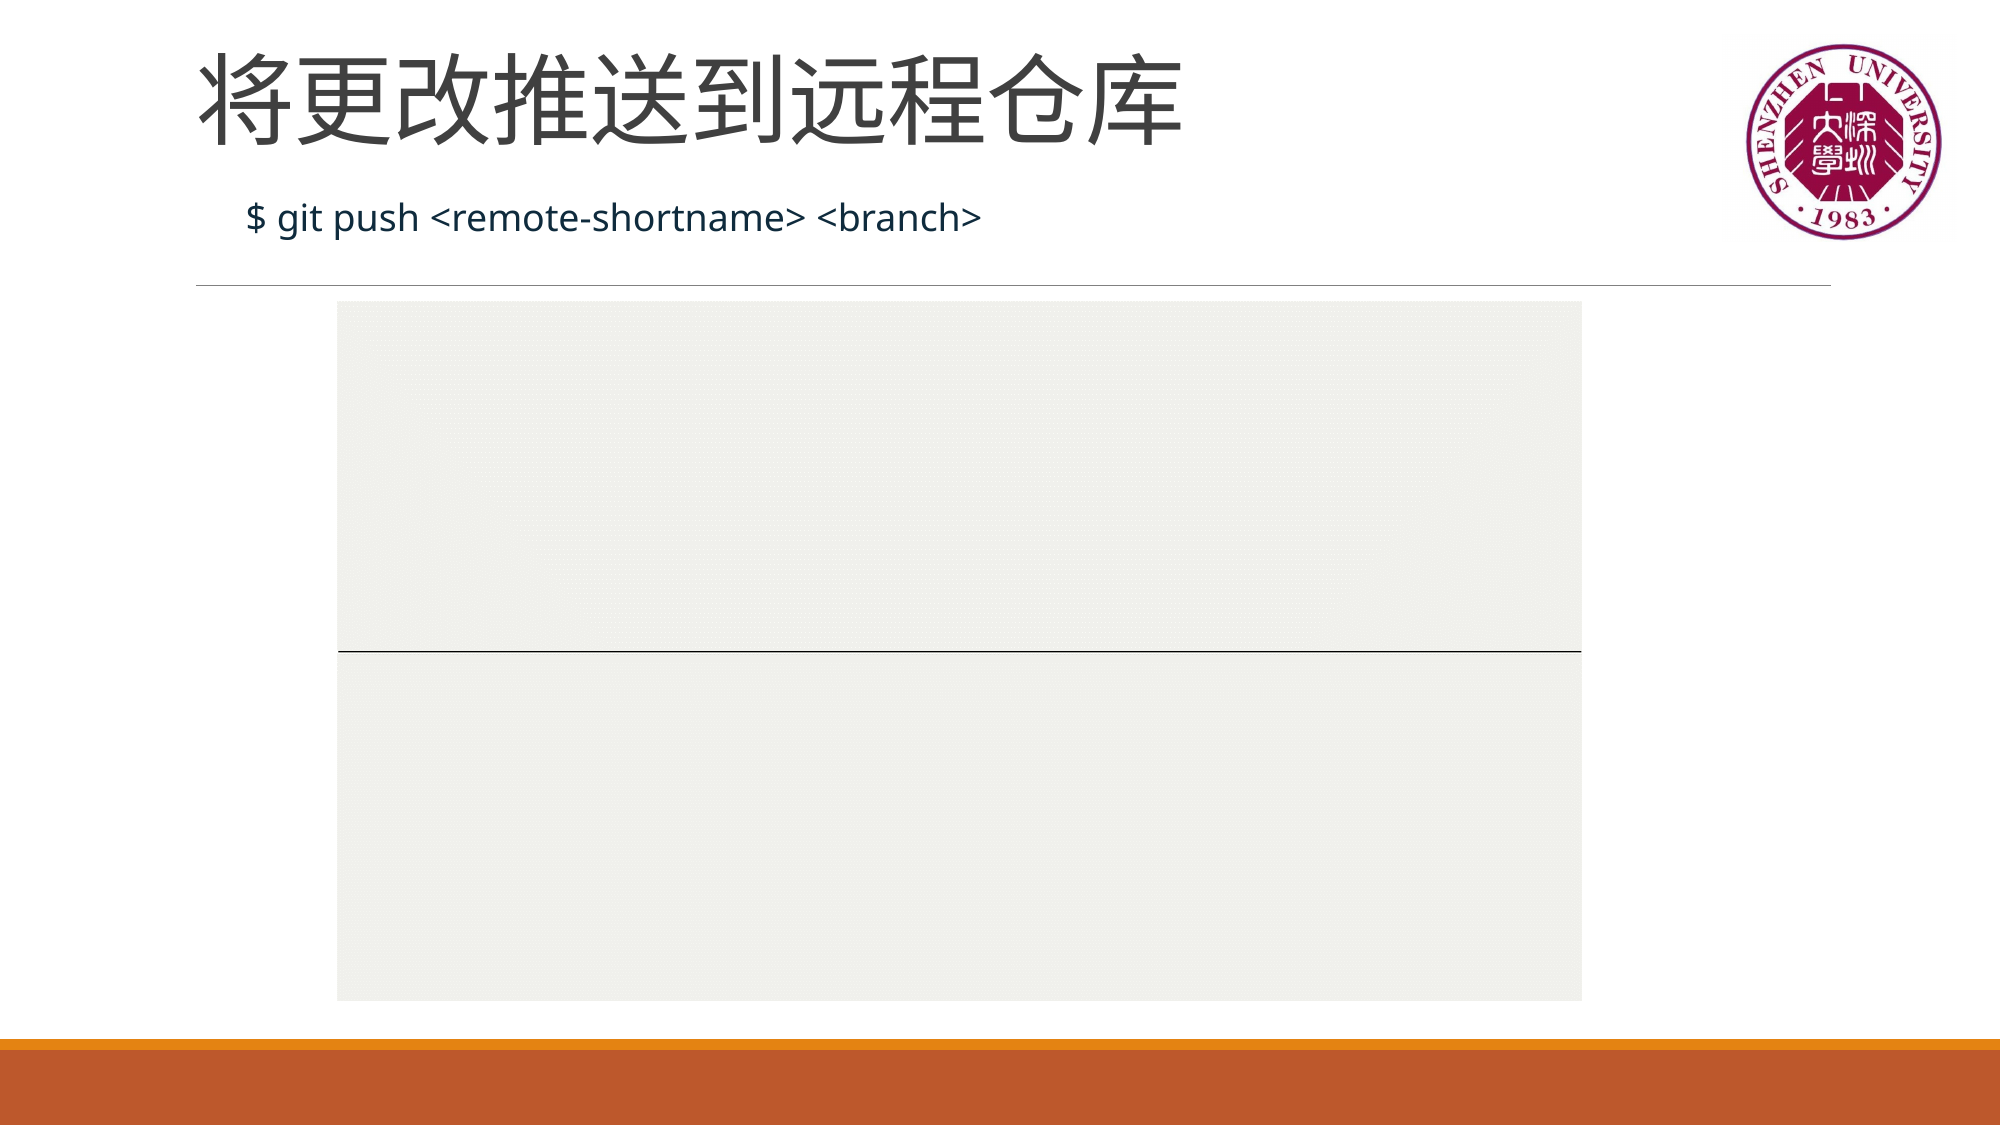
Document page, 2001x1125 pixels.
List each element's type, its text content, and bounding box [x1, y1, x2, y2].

title 将更改推送到远程仓库 [180, 47, 1830, 285]
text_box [335, 300, 1583, 1003]
picture [1722, 34, 1957, 242]
text_box $ git push <remote-shortname> <branch> [230, 186, 1005, 247]
